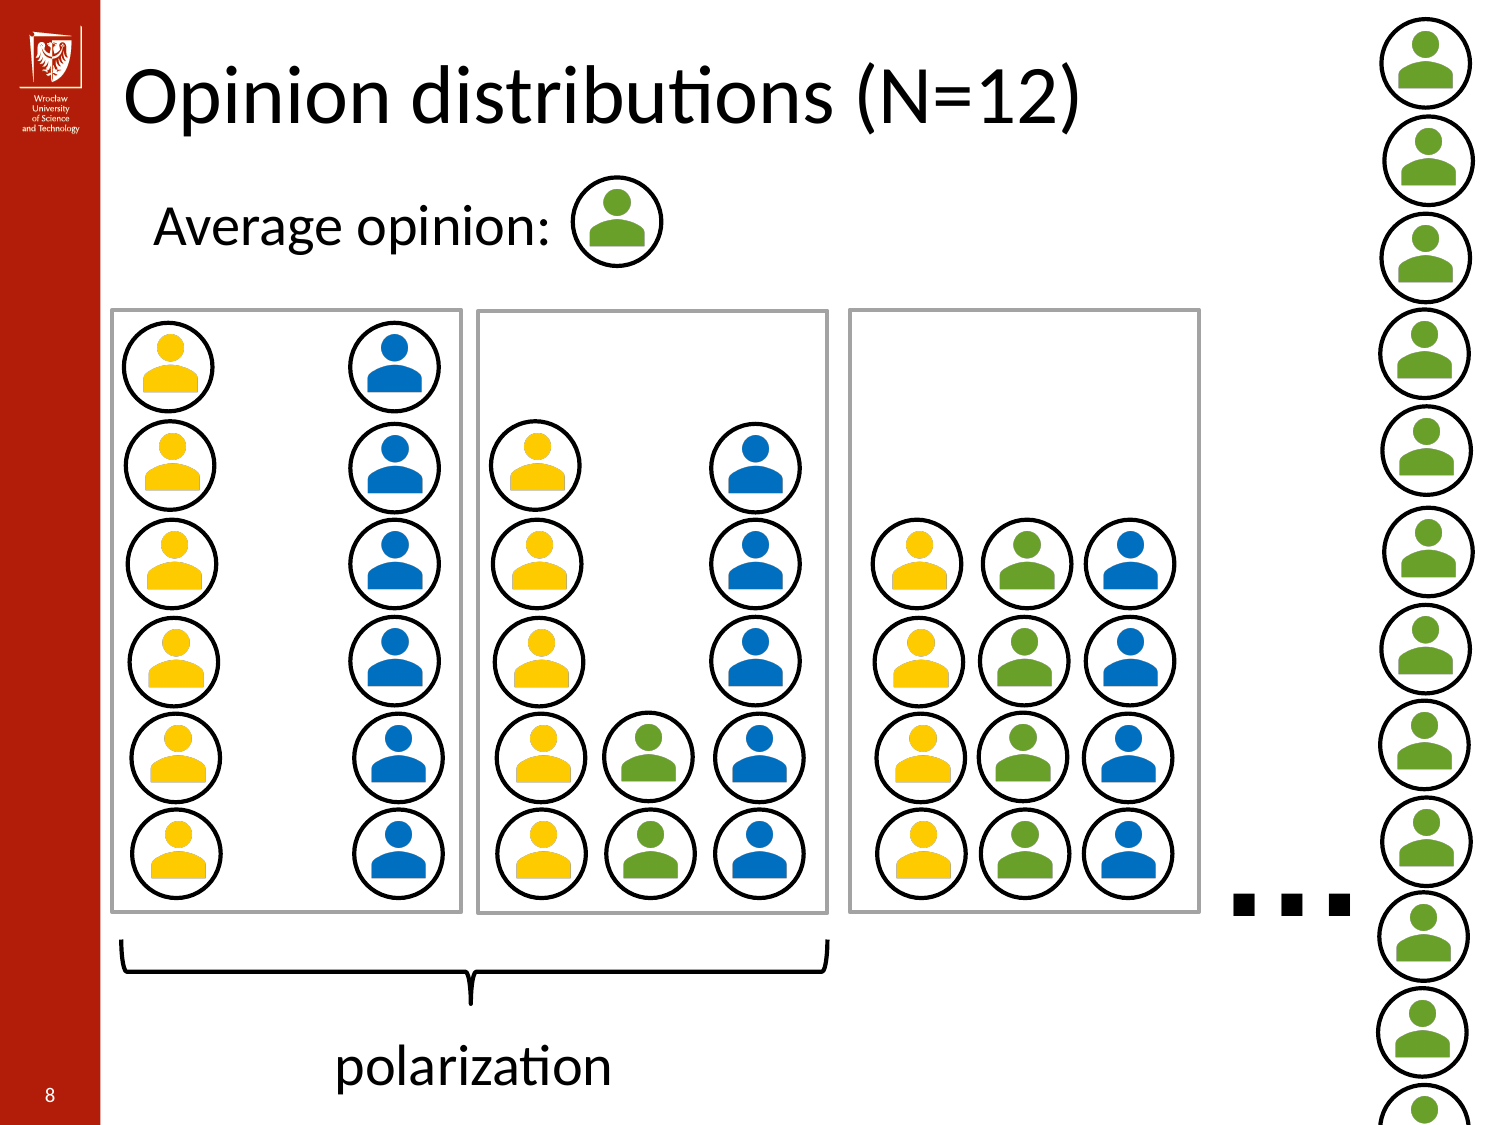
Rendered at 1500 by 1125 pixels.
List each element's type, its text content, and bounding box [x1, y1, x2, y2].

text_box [978, 713, 1068, 802]
list Opinion distributions (N=12) [123, 19, 1381, 161]
text_box Average opinion: [138, 179, 567, 265]
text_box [350, 520, 440, 609]
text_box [127, 519, 217, 609]
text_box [1379, 891, 1469, 982]
text_box [120, 939, 829, 1005]
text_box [710, 519, 800, 609]
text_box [876, 713, 966, 803]
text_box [1381, 797, 1471, 887]
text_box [603, 712, 693, 802]
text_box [1083, 713, 1173, 803]
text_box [1381, 18, 1471, 108]
text_box polarization [319, 1020, 629, 1105]
list Opinion distributions (N=12) [1472, 19, 1480, 161]
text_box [572, 177, 662, 267]
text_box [1384, 116, 1474, 206]
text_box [494, 617, 584, 707]
picture [0, 0, 98, 1125]
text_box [1377, 988, 1467, 1077]
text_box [980, 809, 1070, 899]
text_box [110, 308, 463, 914]
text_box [496, 713, 586, 803]
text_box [1383, 507, 1473, 597]
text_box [353, 810, 444, 899]
text_box ), 6098 [98, 0, 1500, 1125]
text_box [982, 519, 1072, 609]
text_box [350, 423, 440, 513]
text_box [492, 519, 582, 609]
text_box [1085, 616, 1175, 706]
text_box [1379, 1084, 1469, 1125]
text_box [1085, 519, 1175, 609]
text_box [131, 713, 221, 803]
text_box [872, 519, 962, 609]
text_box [131, 809, 221, 899]
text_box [714, 810, 804, 899]
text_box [349, 322, 439, 412]
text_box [876, 809, 966, 899]
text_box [497, 809, 587, 899]
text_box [710, 616, 800, 706]
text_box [1381, 604, 1471, 694]
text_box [1381, 213, 1471, 303]
text_box [476, 309, 829, 915]
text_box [125, 420, 215, 511]
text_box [350, 616, 440, 706]
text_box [1379, 700, 1469, 790]
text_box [1379, 309, 1470, 399]
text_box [123, 322, 213, 412]
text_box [714, 713, 804, 803]
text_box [490, 420, 580, 511]
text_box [129, 617, 219, 707]
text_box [1083, 810, 1173, 899]
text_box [353, 713, 444, 803]
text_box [1382, 406, 1472, 496]
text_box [710, 423, 800, 513]
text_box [979, 616, 1069, 706]
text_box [874, 617, 964, 707]
text_box … [1202, 759, 1378, 954]
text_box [605, 809, 696, 899]
text_box [848, 308, 1201, 914]
